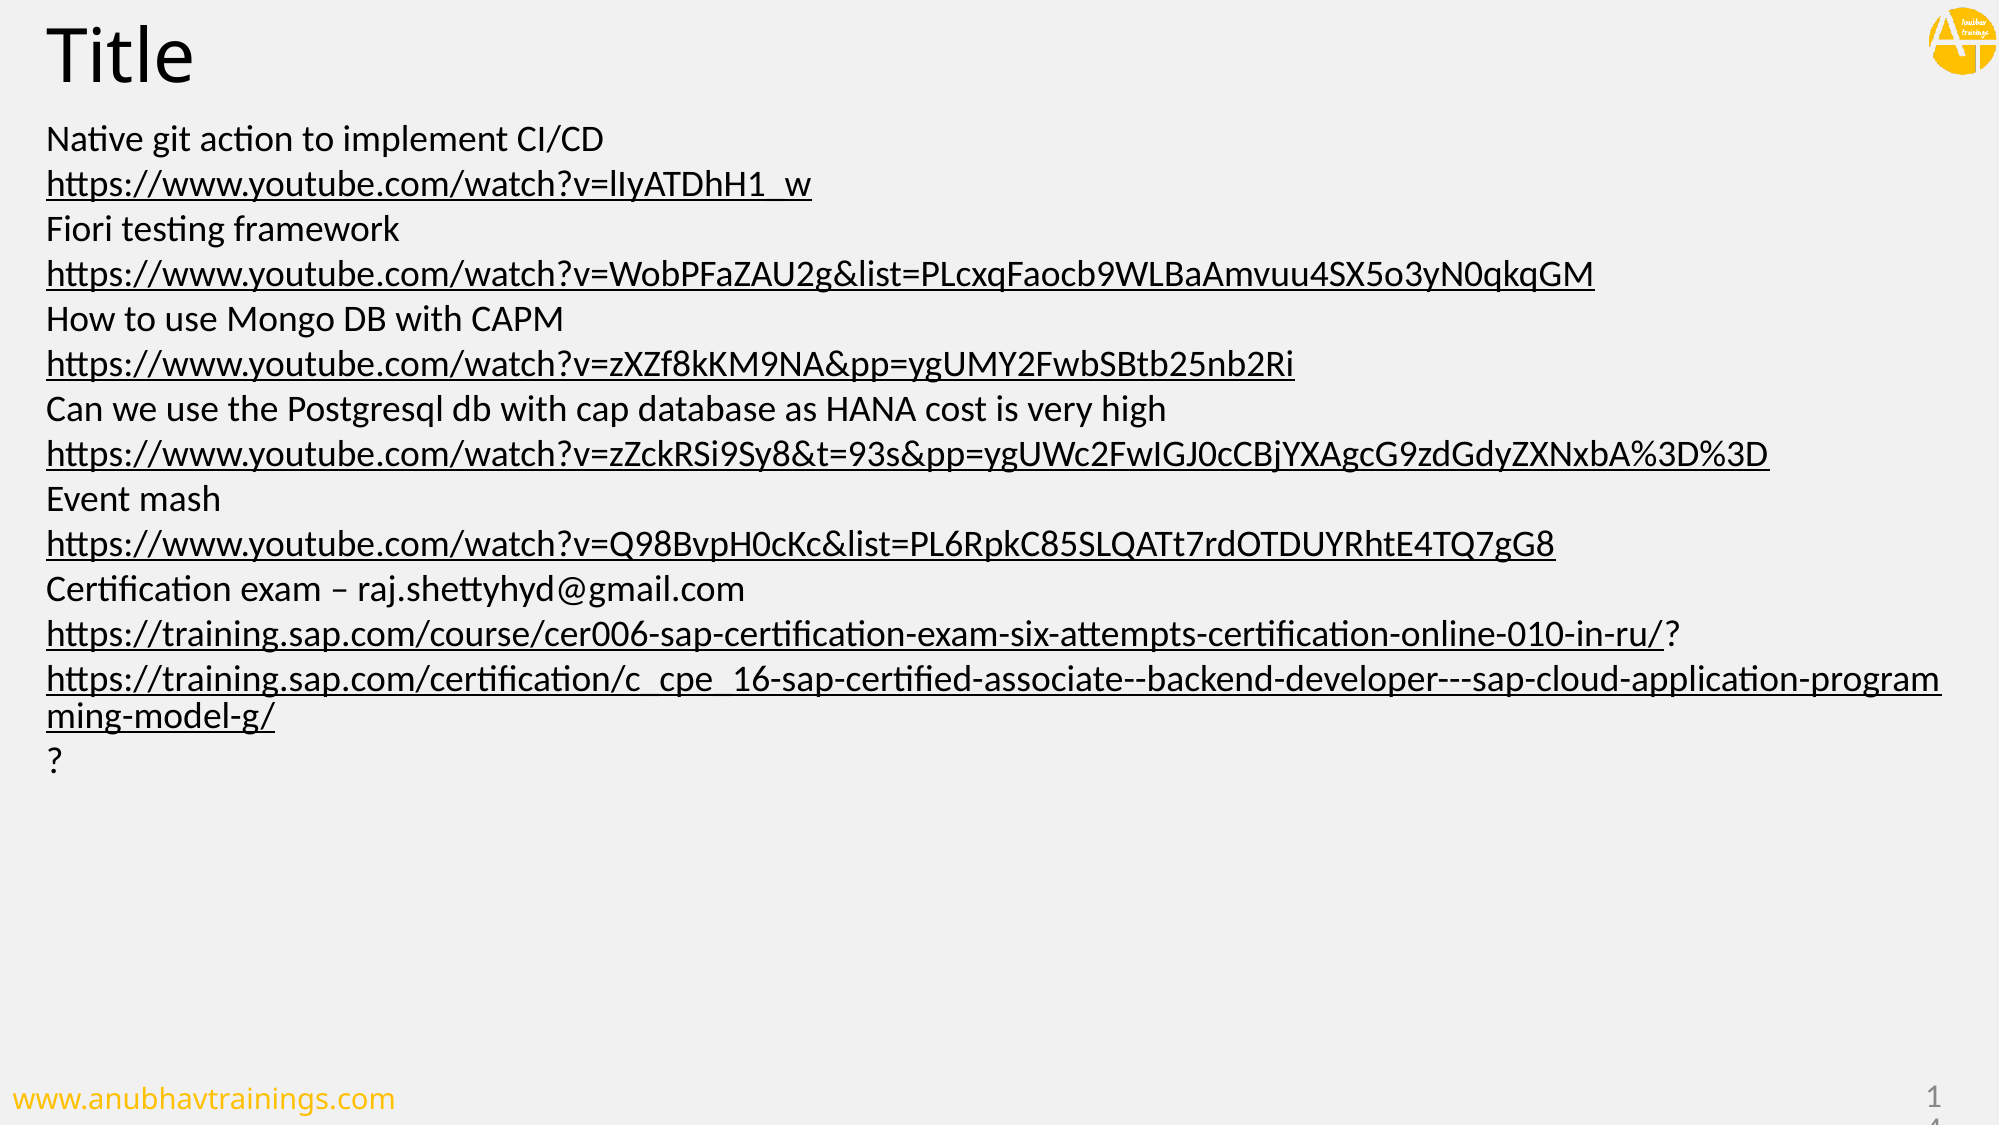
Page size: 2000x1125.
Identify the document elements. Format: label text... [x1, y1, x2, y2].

picture [1922, 3, 2000, 80]
text_box Native git action to implement CI/CD https://www.youtube.com/watch?v=lIyATDhH1_w Fiori testing framework https://www.youtube.com/watch?v=WobPFaZAU2g&list=PLcxqFaocb9WLBaAmvuu4SX5o3yN0qkqGM How to use Mongo DB with CAPM https://www.youtube.com/watch?v=zXZf8kKM9NA&pp=ygUMY2FwbSBtb25nb2Ri Can we use the Postgresql db with cap database as HANA cost is very high https://www.youtube.com/watch?v=zZckRSi9Sy8&t=93s&pp=ygUWc2FwIGJ0cCBjYXAgcG9zdGdyZXNxbA%3D%3D Event mash https://www.youtube.com/watch?v=Q98BvpH0cKc&list=PL6RpkC85SLQATt7rdOTDUYRhtE4TQ7gG8 Certification exam – raj.shettyhyd@gmail.com https://training.sap.com/course/cer006-sap-certification-exam-six-attempts-certification-online-010-in-ru/? https://training.sap.com/certification/c_cpe_16-sap-certified-associate--backend-developer---sap-cloud-application-programming-model-g/? [31, 105, 1969, 886]
text_box Title [31, 0, 1874, 105]
slide_number 140 [1909, 1082, 1946, 1106]
text_box www.anubhavtrainings.com [0, 1072, 425, 1123]
